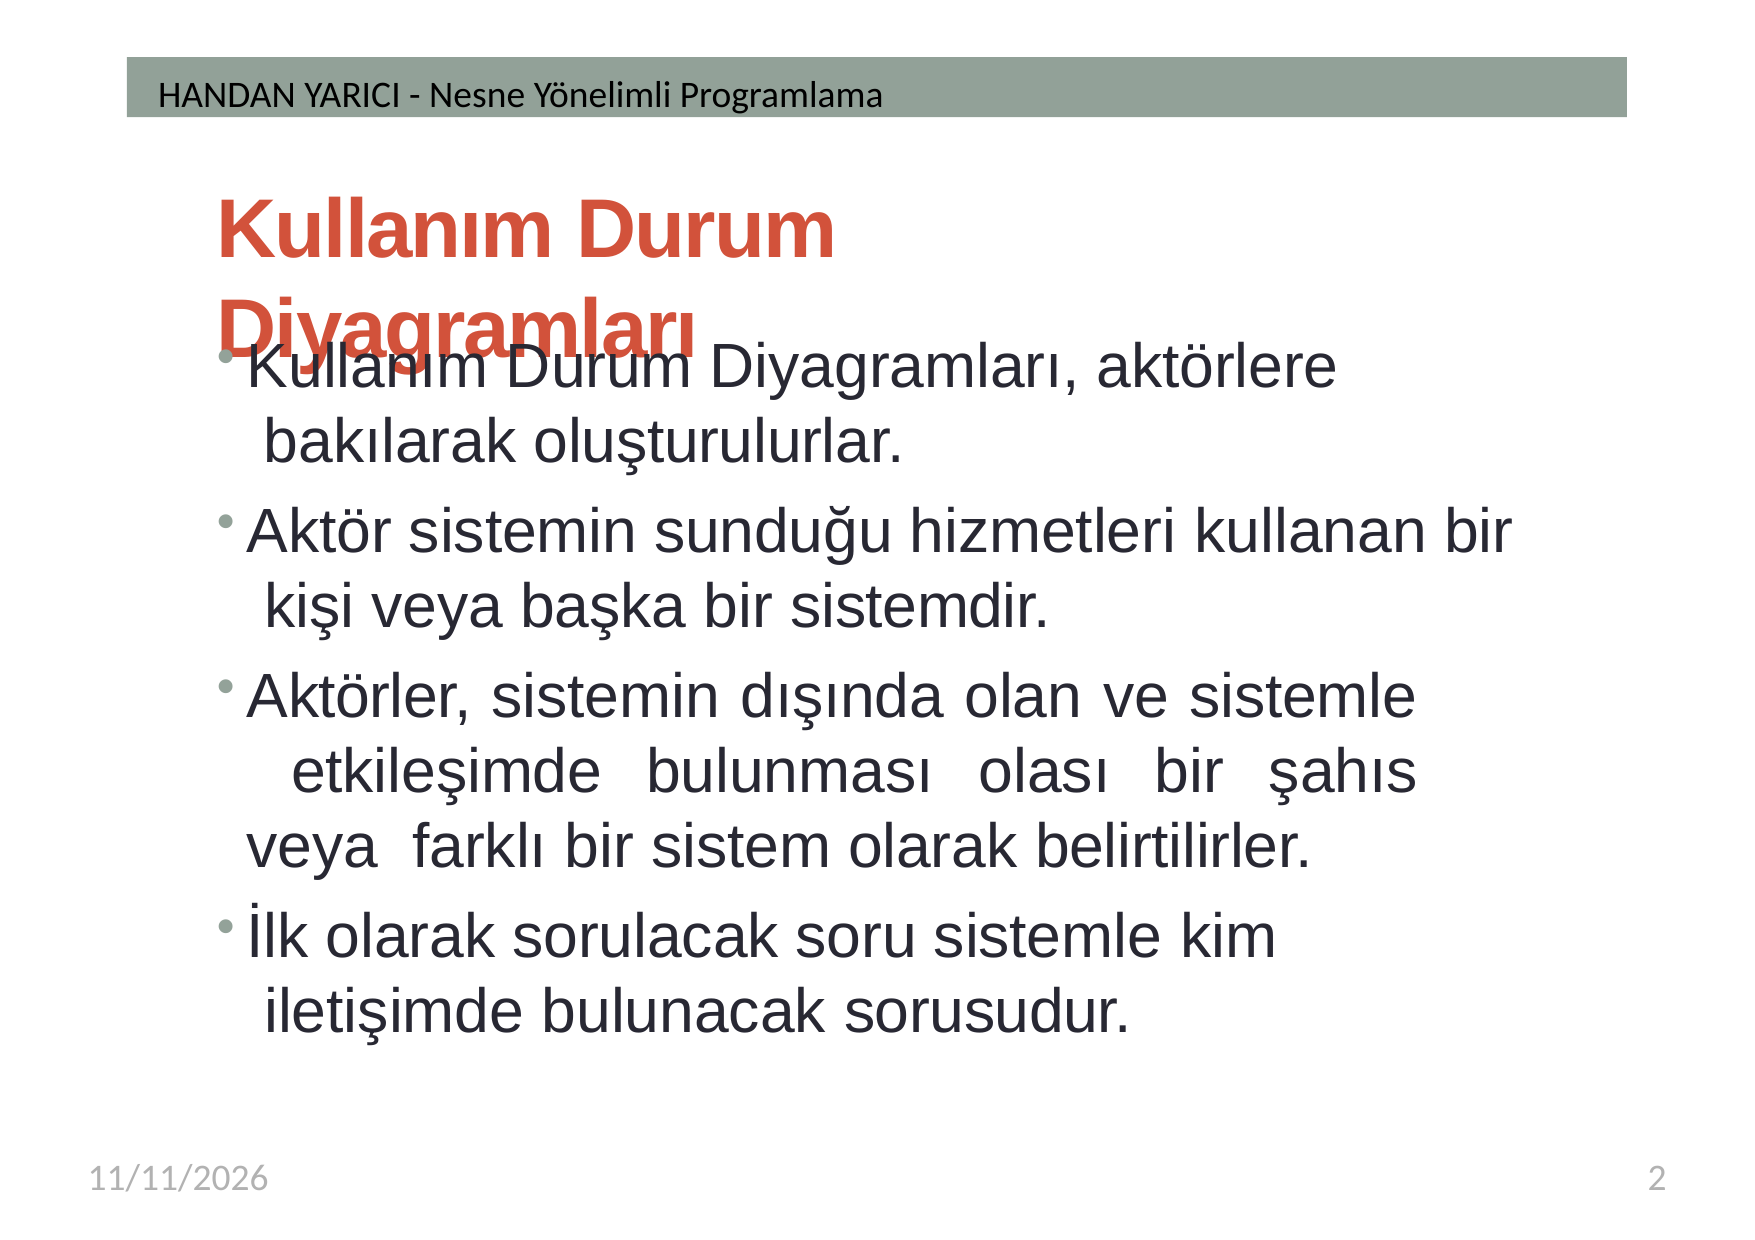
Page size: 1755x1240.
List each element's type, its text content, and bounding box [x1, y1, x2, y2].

text_box Kullanım Durum Diyagramları, aktörlere bakılarak oluşturulurlar. Aktör sistemin sunduğu hizmetleri kullanan bir kişi veya başka bir sistemdir. Aktörler, sistemin dışında olan ve sistemle etkileşimde bulunması olası bir şahıs veya farklı bir sistem olarak belirtilirler. İlk olarak sorulacak soru sistemle kim iletişimde bulunacak sorusudur. [214, 323, 1520, 1045]
slide_number 2 [1263, 1152, 1667, 1215]
text_box HANDAN YARICI - Nesne Yönelimli Programlama [143, 62, 900, 122]
title Kullanım Durum Diyagramları [214, 171, 1337, 323]
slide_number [87, 1152, 492, 1215]
